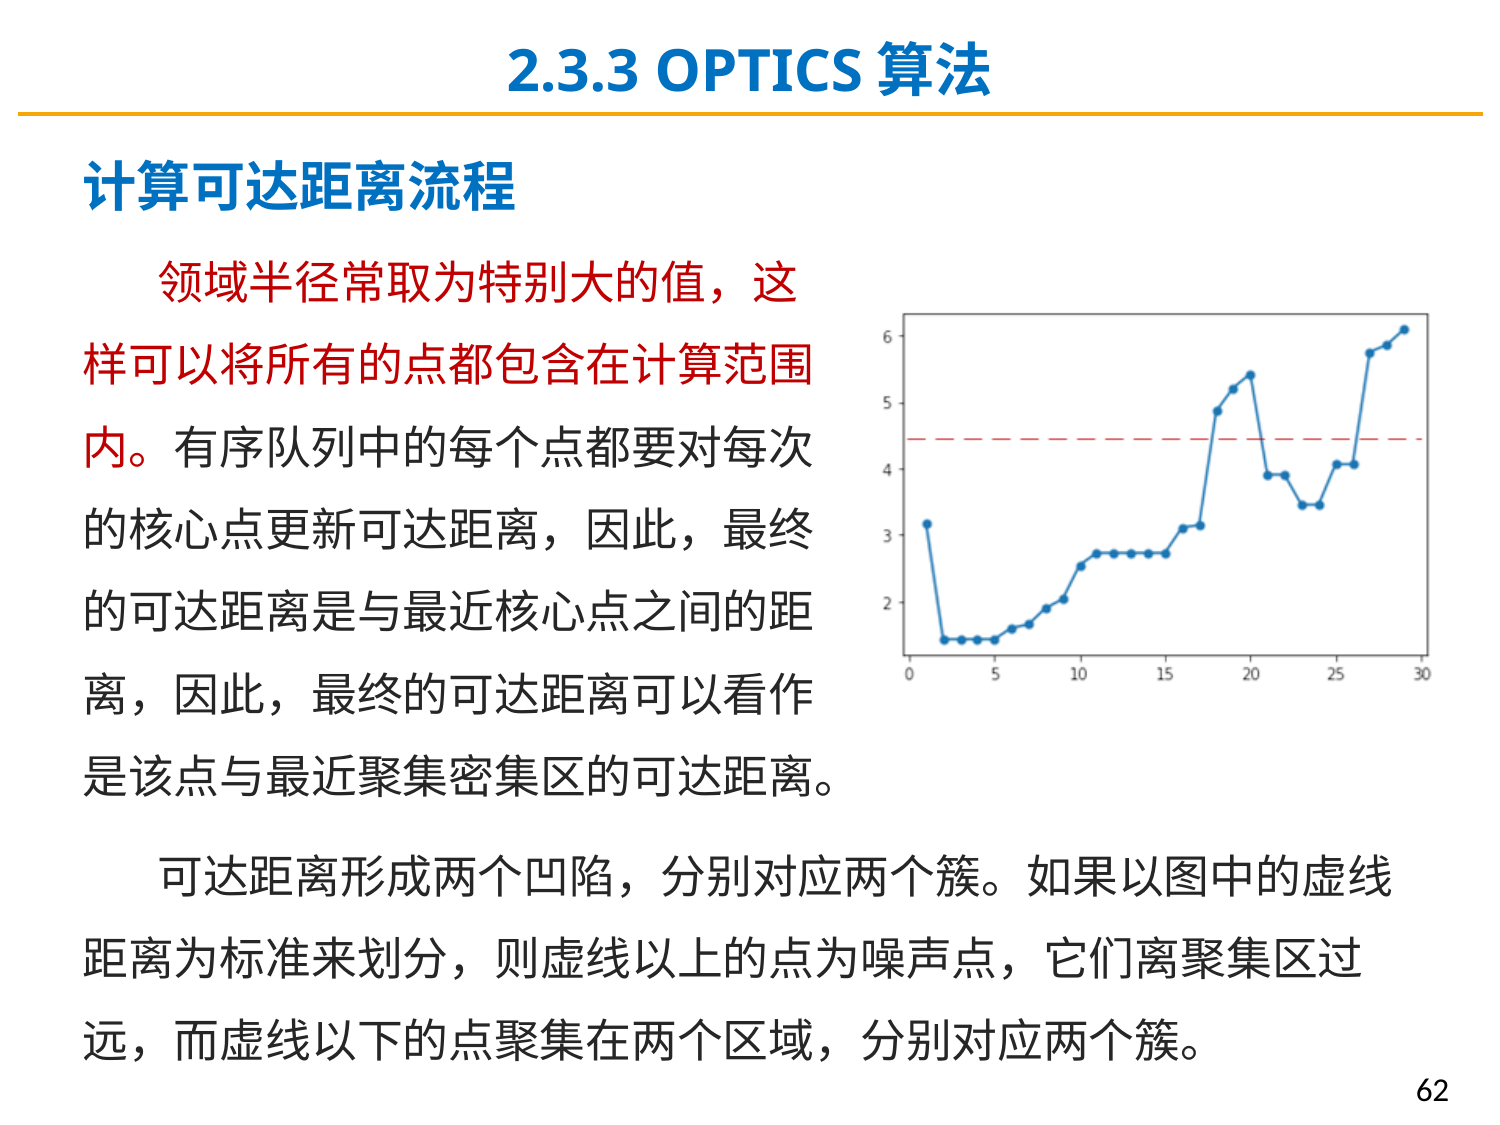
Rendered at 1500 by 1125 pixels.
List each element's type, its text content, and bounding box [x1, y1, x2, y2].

picture [868, 304, 1444, 697]
text_box 62 [1114, 1060, 1465, 1106]
text_box 可达距离形成两个凹陷，分别对应两个簇。如果以图中的虚线距离为标准来划分，则虚线以上的点为噪声点，它们离聚集区过远，而虚线以下的点聚集在两个区域，分别对应两个簇。 [67, 812, 1423, 1083]
text_box 2.3.3 OPTICS算法 [0, 25, 1500, 111]
